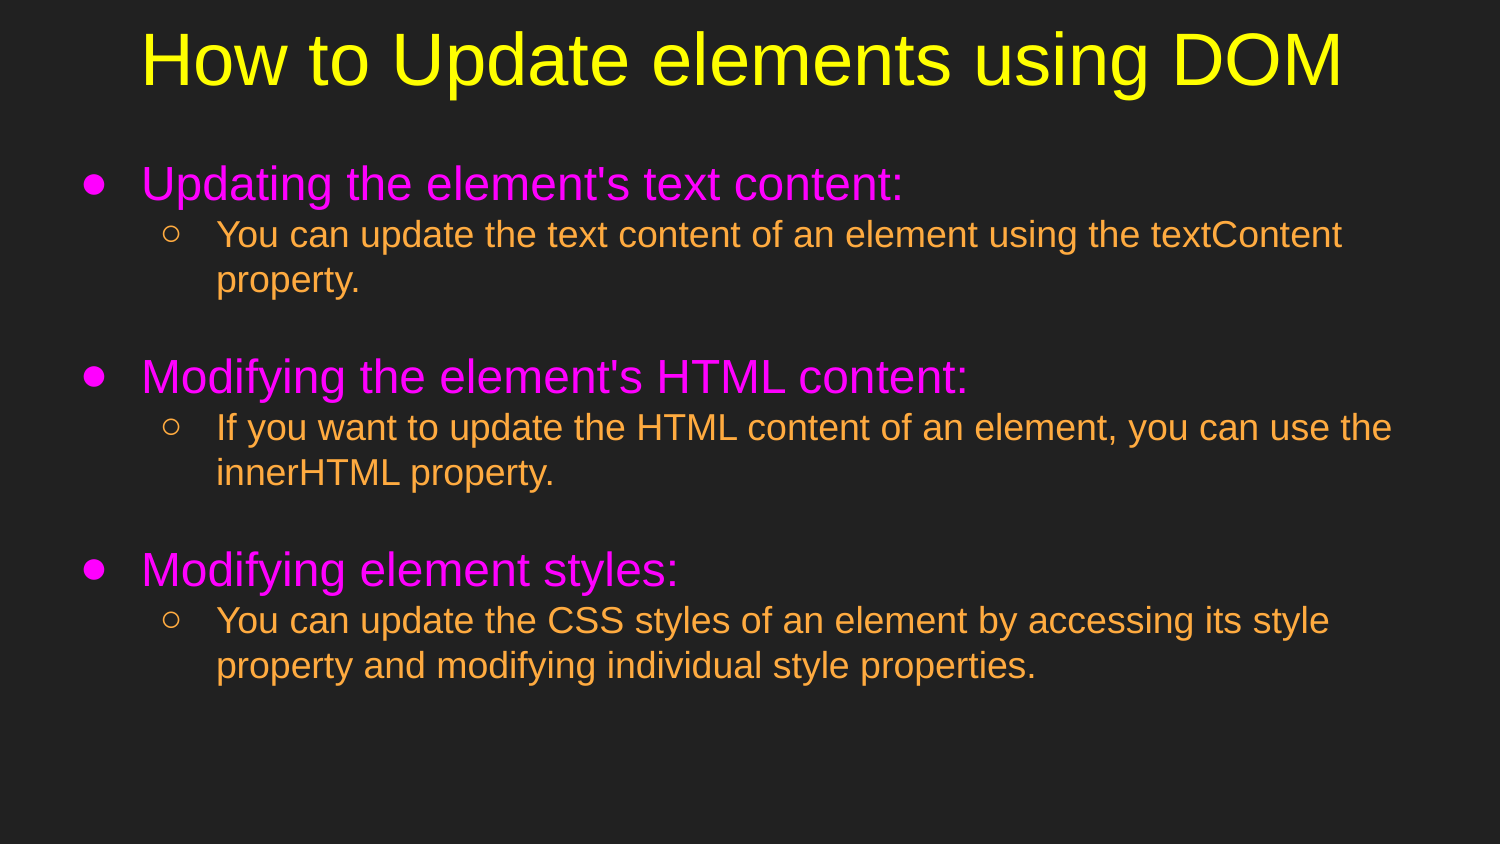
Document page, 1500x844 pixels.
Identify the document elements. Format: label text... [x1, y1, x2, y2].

title How to Update elements using DOM [43, 16, 1442, 116]
subtitle Updating the element's text content: You can update the text content of an element using the textContent property. Modifying the element's HTML content: If you want to update the HTML content of an element, you can use the innerHTML property. Modifying element styles: You can update the CSS styles of an element by accessing its style property and modifying individual style properties. [51, 137, 1449, 844]
